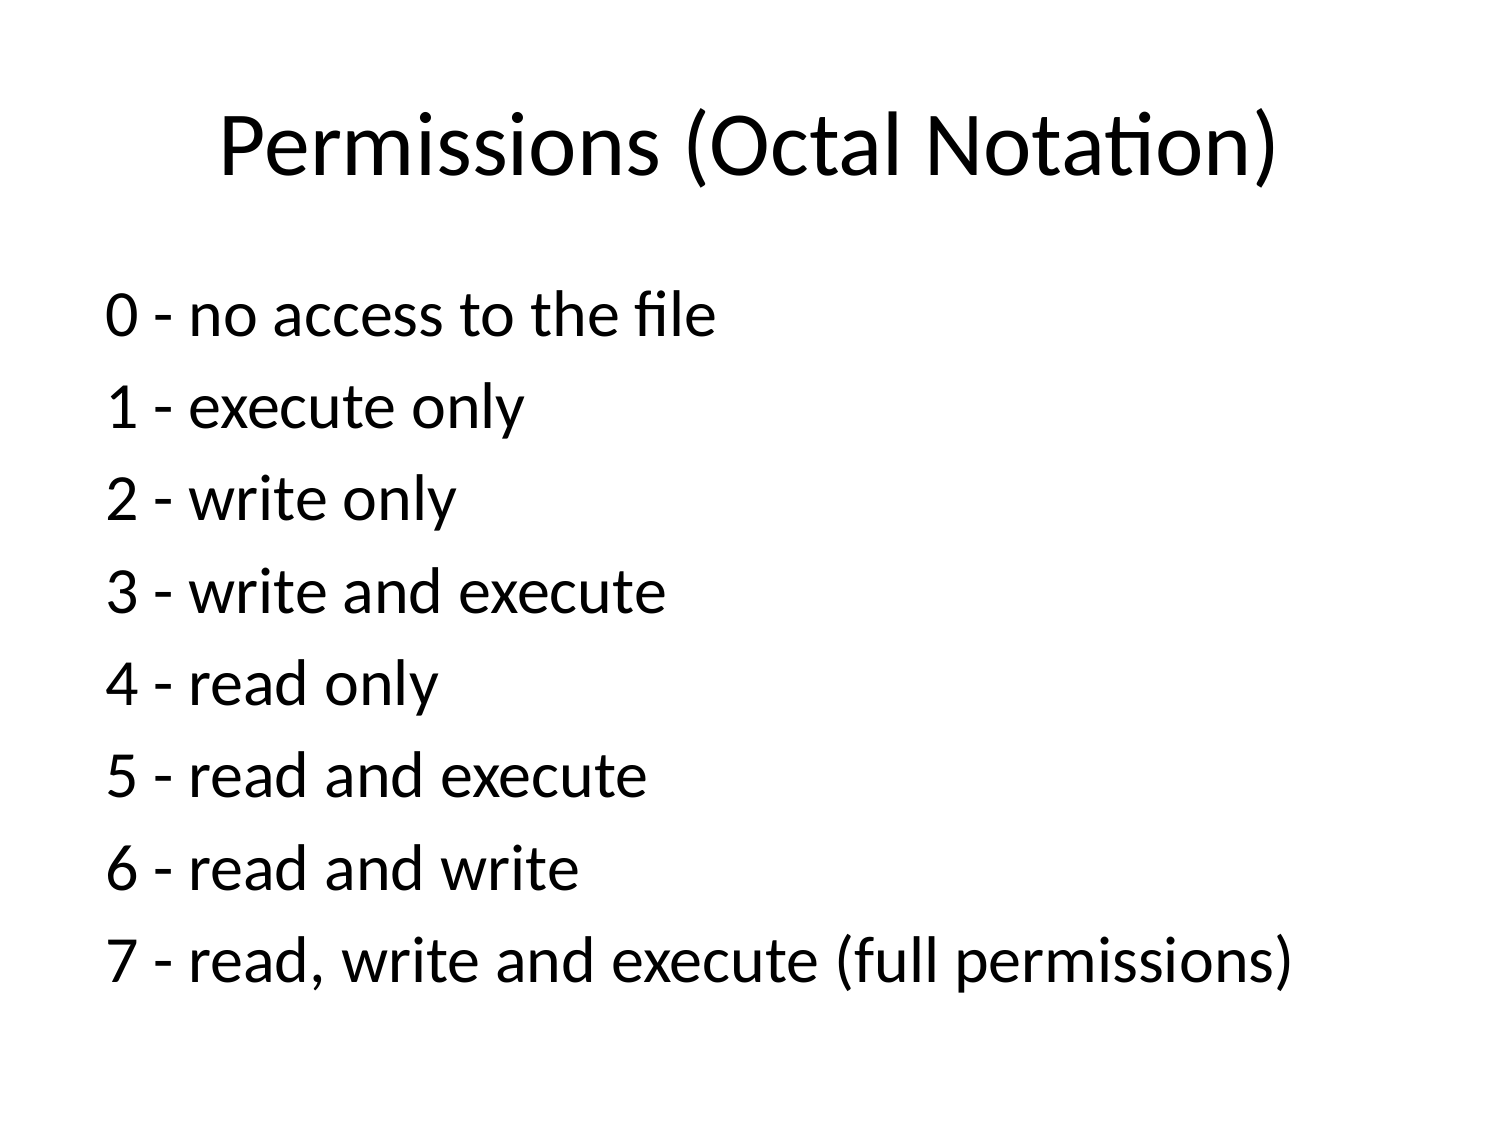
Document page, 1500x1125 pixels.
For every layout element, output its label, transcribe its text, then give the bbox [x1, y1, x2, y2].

list 0 - no access to the file 1 - execute only 2 - write only 3 - write and execute 4 - read only 5 - read and execute 6 - read and write 7 - read, write and execute (full permissions) [75, 262, 1425, 1005]
title Permissions (Octal Notation) [75, 45, 1425, 233]
